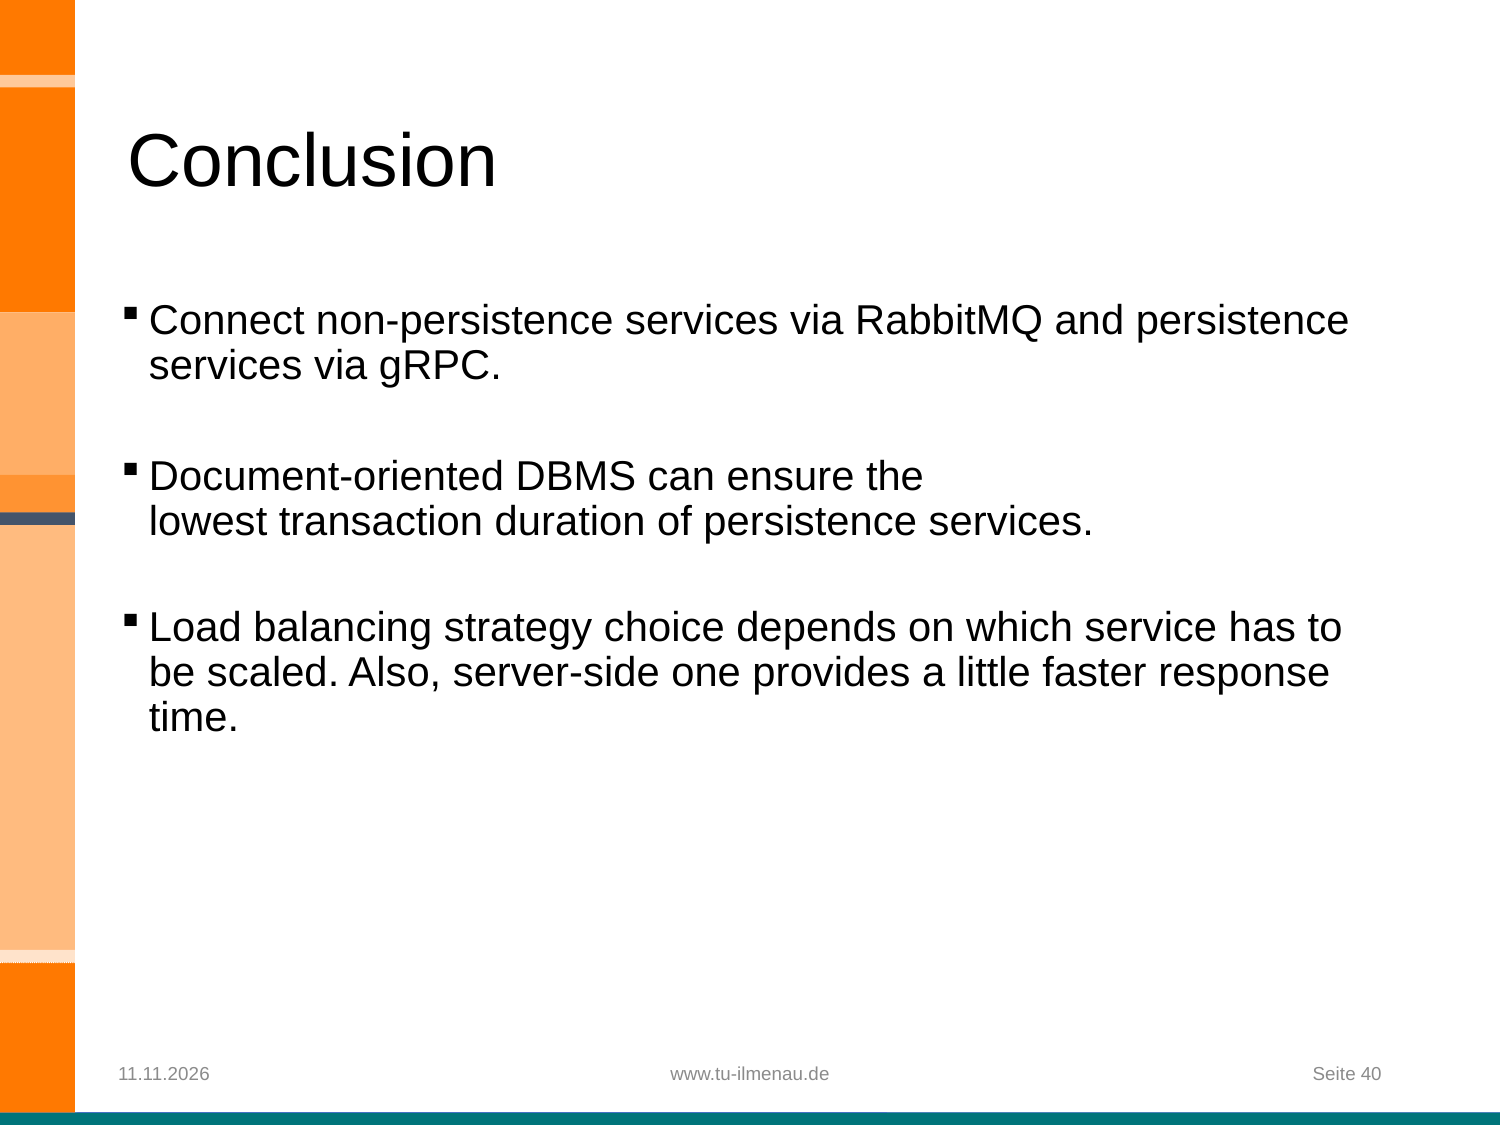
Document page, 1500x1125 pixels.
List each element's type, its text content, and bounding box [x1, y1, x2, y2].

text_box Conclusion [112, 69, 1400, 211]
list Connect non-persistence services via RabbitMQ and persistence services via gRPC. Document-oriented DBMS can ensure the lowest transaction duration of persistence services. Load balancing strategy choice depends on which service has to be scaled. Also, server-side one provides a little faster response time. [105, 290, 1400, 1005]
footer www.tu-ilmenau.de [496, 1042, 1004, 1103]
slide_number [103, 1042, 441, 1103]
slide_number Seite 40 [1059, 1042, 1397, 1103]
